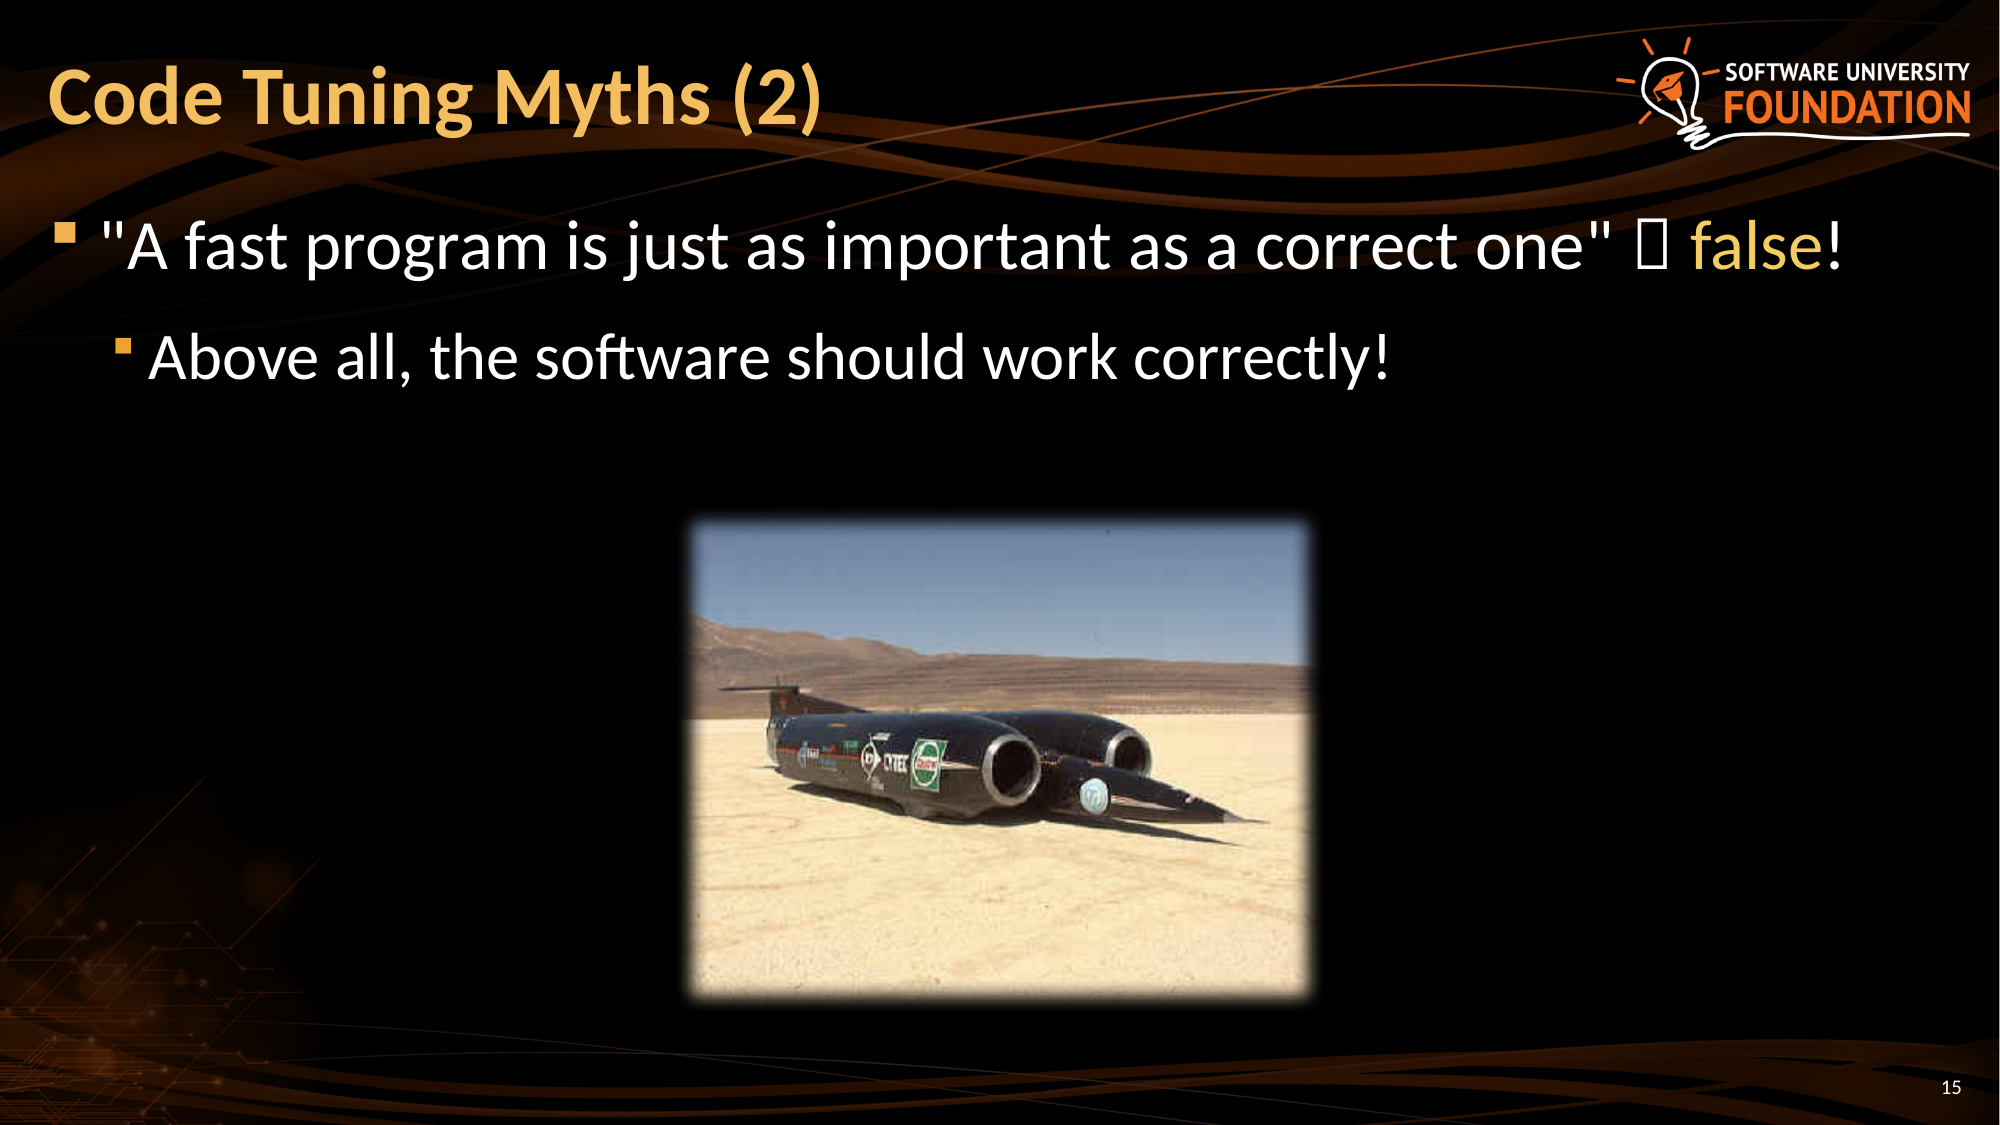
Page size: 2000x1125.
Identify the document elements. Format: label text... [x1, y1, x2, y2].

picture [0, 0, 2000, 1125]
list "A fast program is just as important as a correct one"  false! Above all, the software should work correctly! [31, 188, 1968, 1103]
title Code Tuning Myths (2) [30, 6, 1602, 189]
